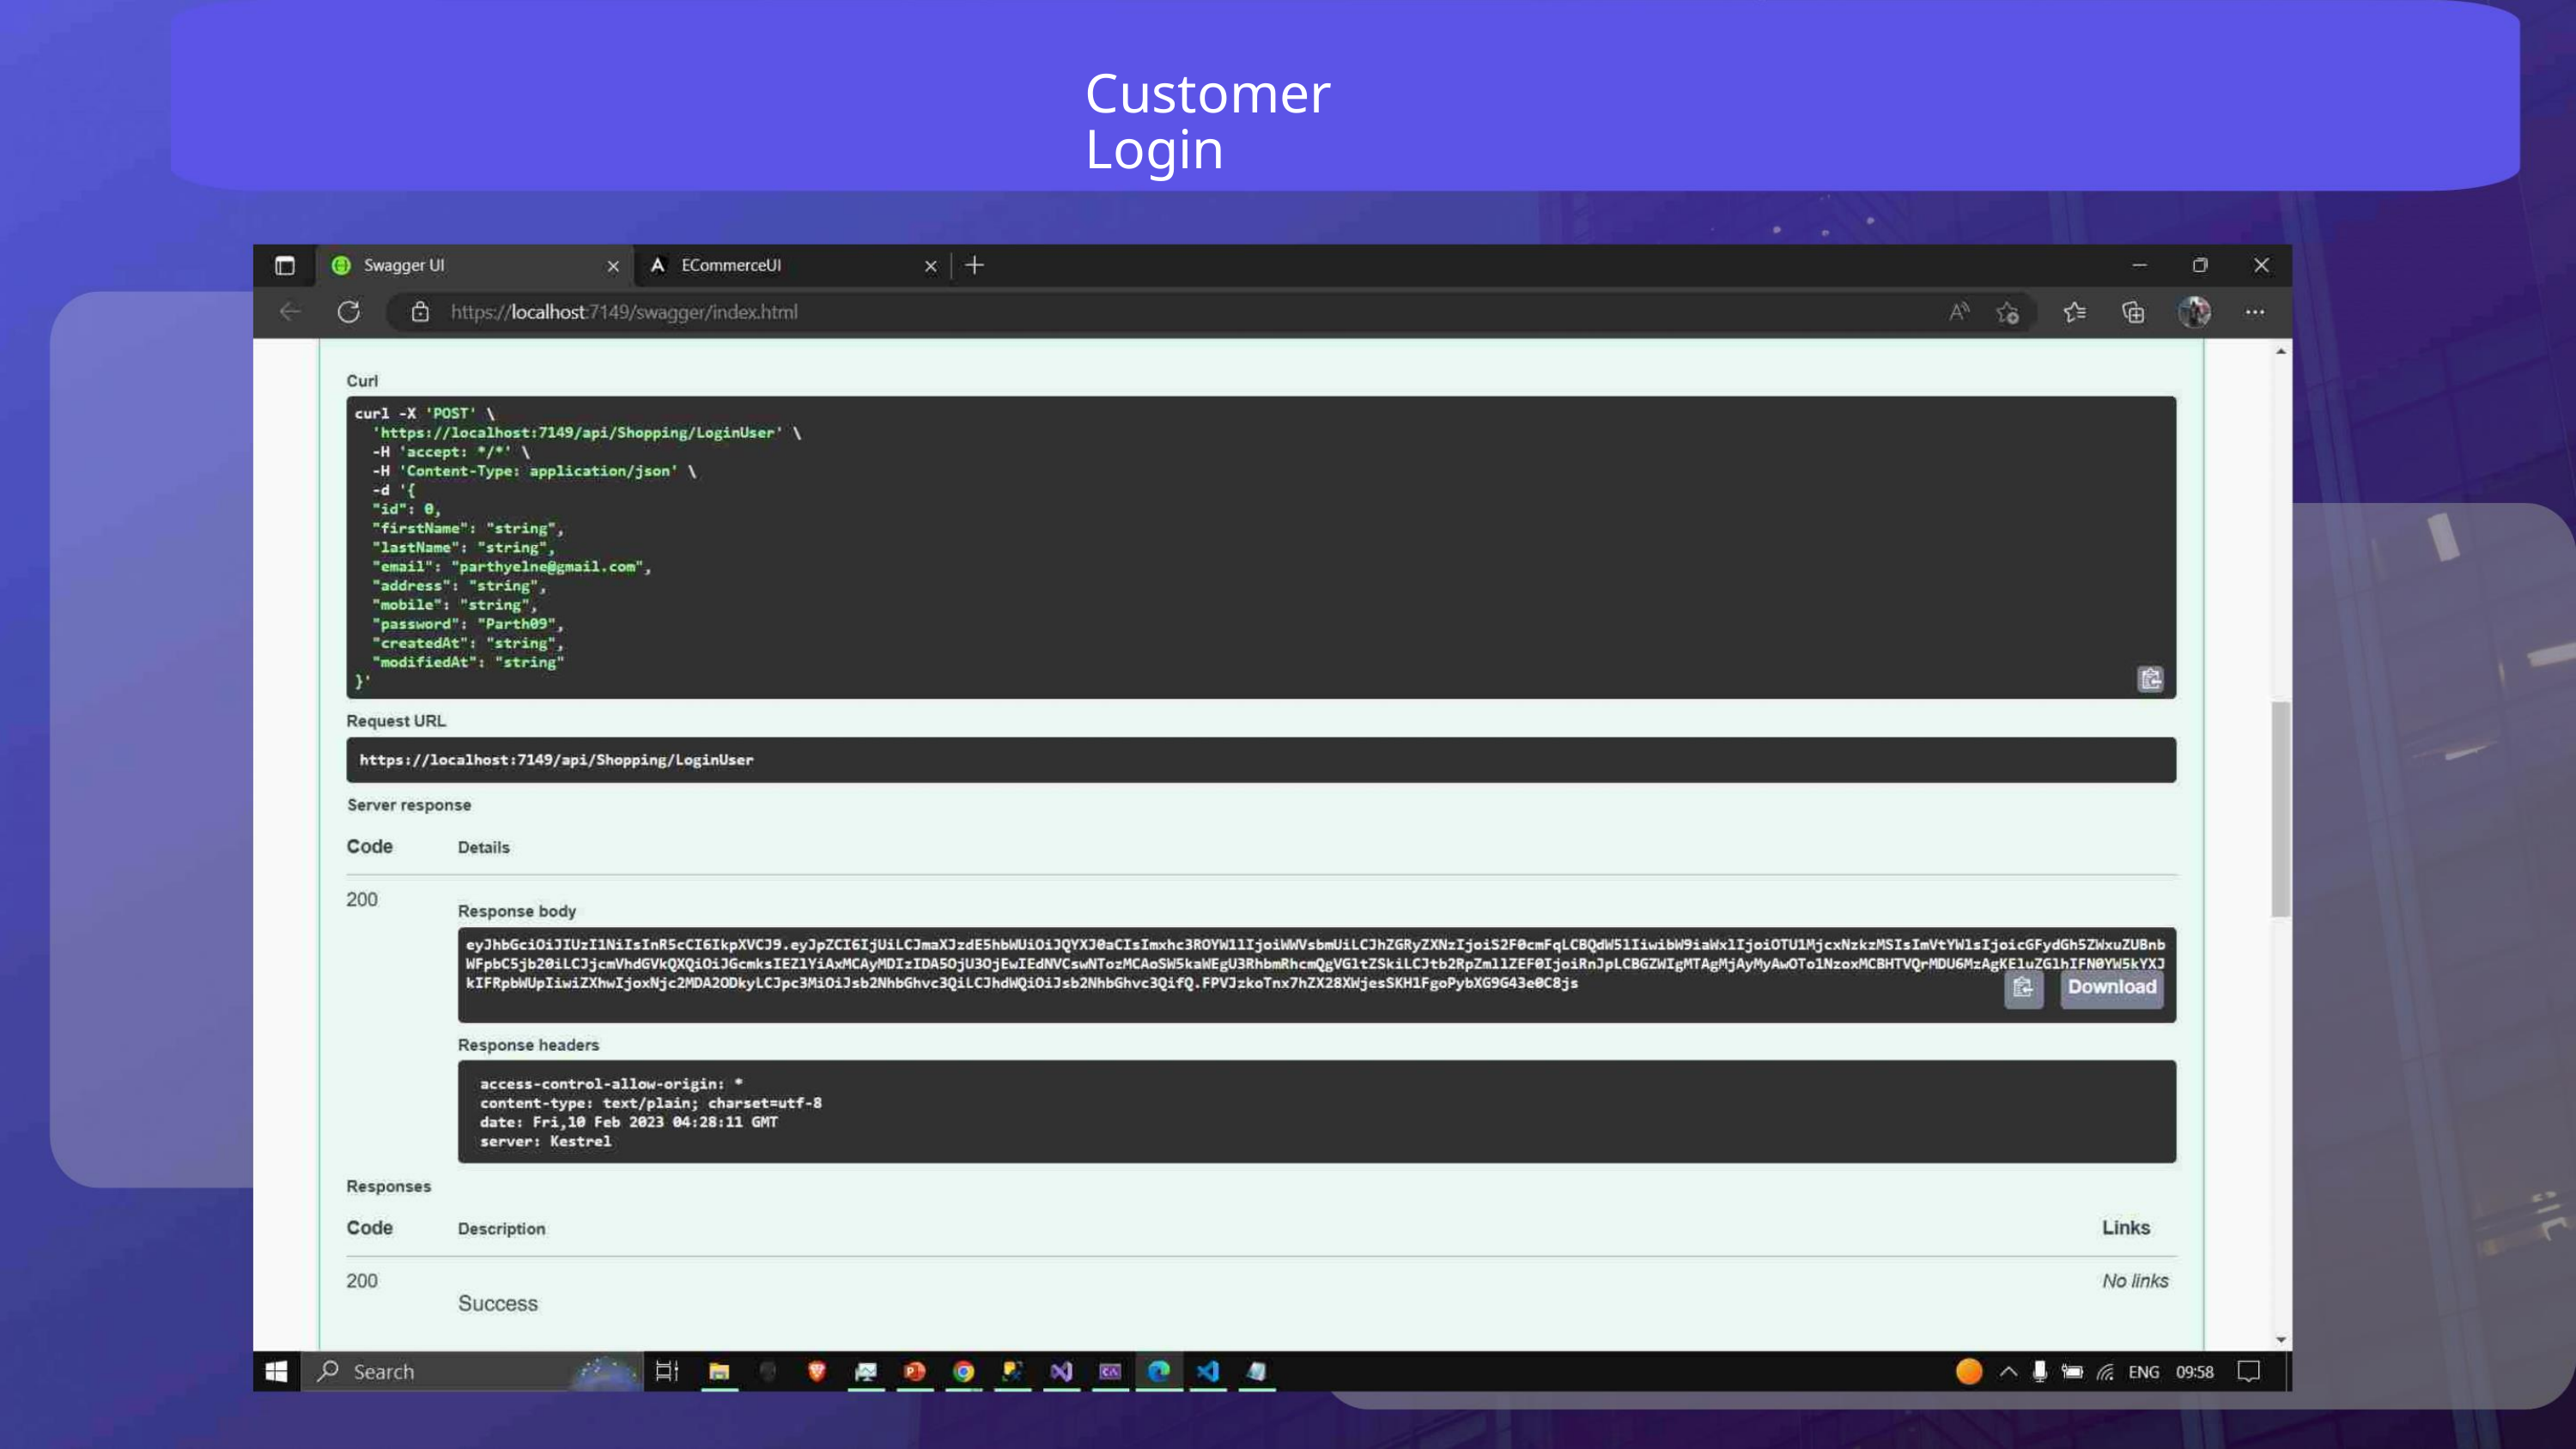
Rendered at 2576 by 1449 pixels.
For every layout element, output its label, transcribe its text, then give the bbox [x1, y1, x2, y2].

text_box Customer Login [1084, 68, 1461, 179]
text_box [0, 0, 2576, 1449]
